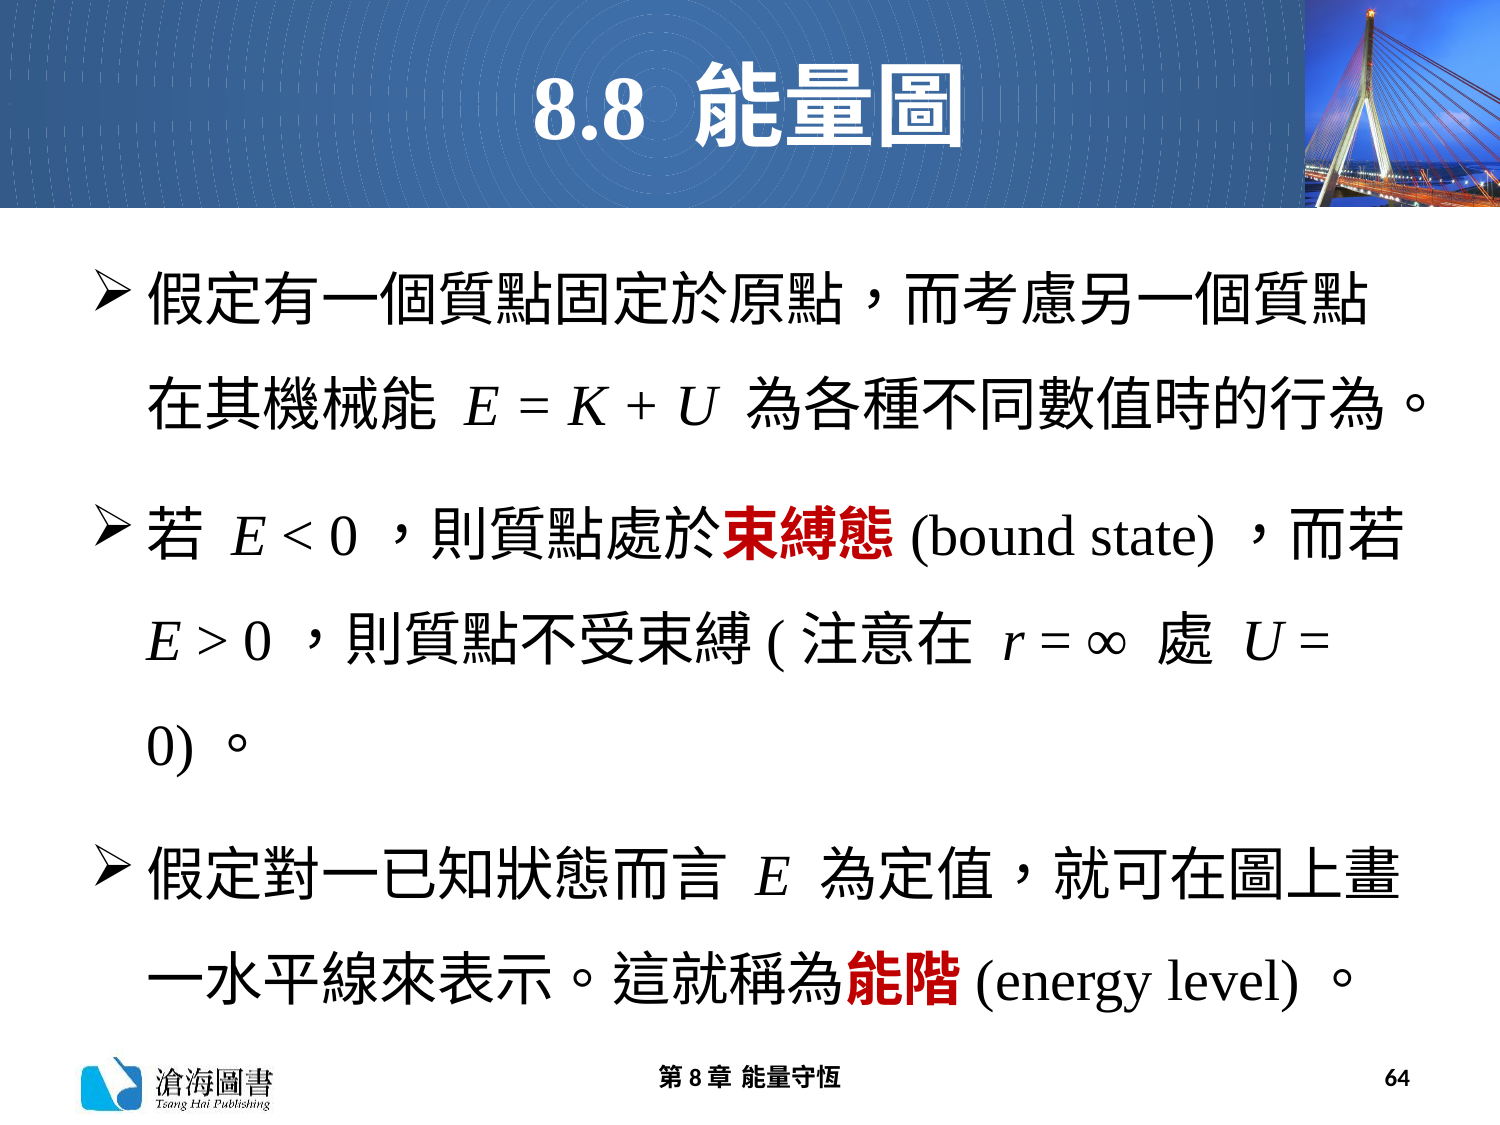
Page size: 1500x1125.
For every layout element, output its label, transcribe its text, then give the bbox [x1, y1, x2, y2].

picture [75, 1049, 274, 1118]
slide_number 64 [1074, 1046, 1425, 1107]
picture [1305, 0, 1500, 207]
list 假定有一個質點固定於原點，而考慮另一個質點在其機械能 E = K + U 為各種不同數值時的行為。 若 E < 0，則質點處於束縛態(bound state)，而若 E > 0，則質點不受束縛(注意在 r = ∞ 處 U = 0)。 假定對一已知狀態而言 E 為定值，就可在圖上畫一水平線來表示。這就稱為能階(energy level)。 [75, 219, 1425, 1043]
title 8.8 能量圖 [75, 21, 1425, 185]
footer 第8章 能量守恆 [512, 1046, 988, 1107]
